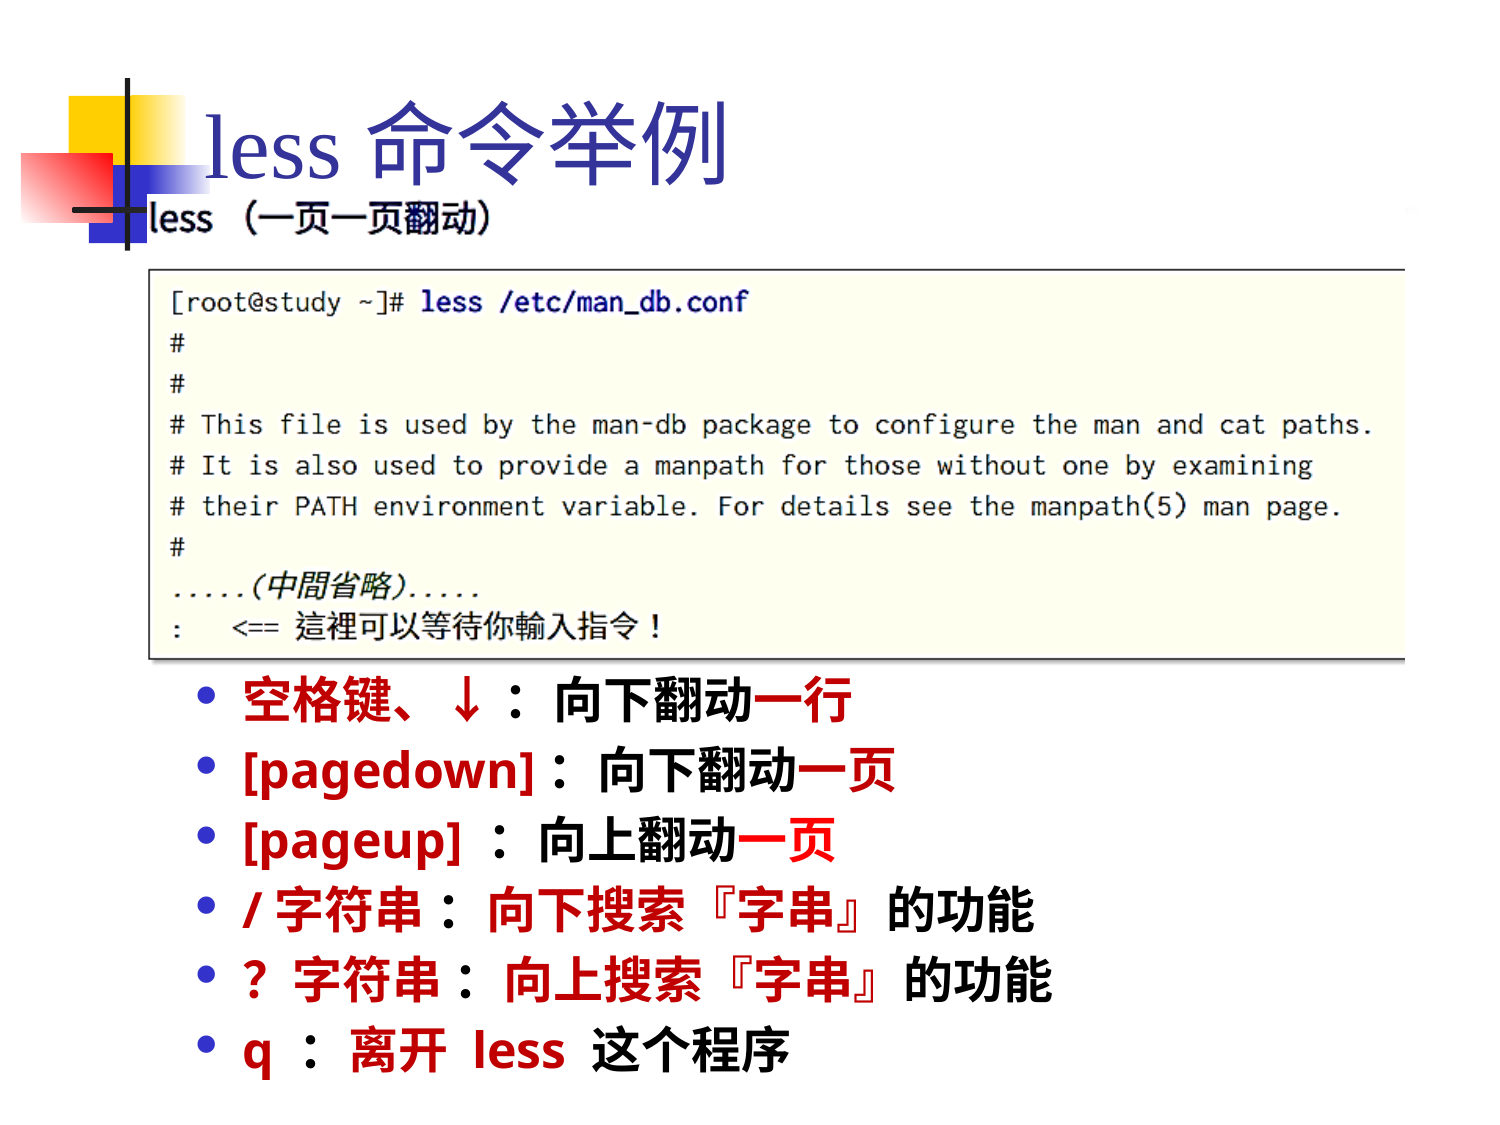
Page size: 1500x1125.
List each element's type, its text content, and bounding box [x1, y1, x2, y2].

picture [147, 194, 1405, 671]
title less命令举例 [189, 31, 1468, 205]
text_box 空格键、↓ ：向下翻动一行 [pagedown]：向下翻动一页 [pageup] ：向上翻动一页 /字符串 ：向下搜索『字串』的功能 ？字符串 ：向上搜索『字串』的功能 q ：离开 less 这个程序 [105, 661, 1465, 1087]
